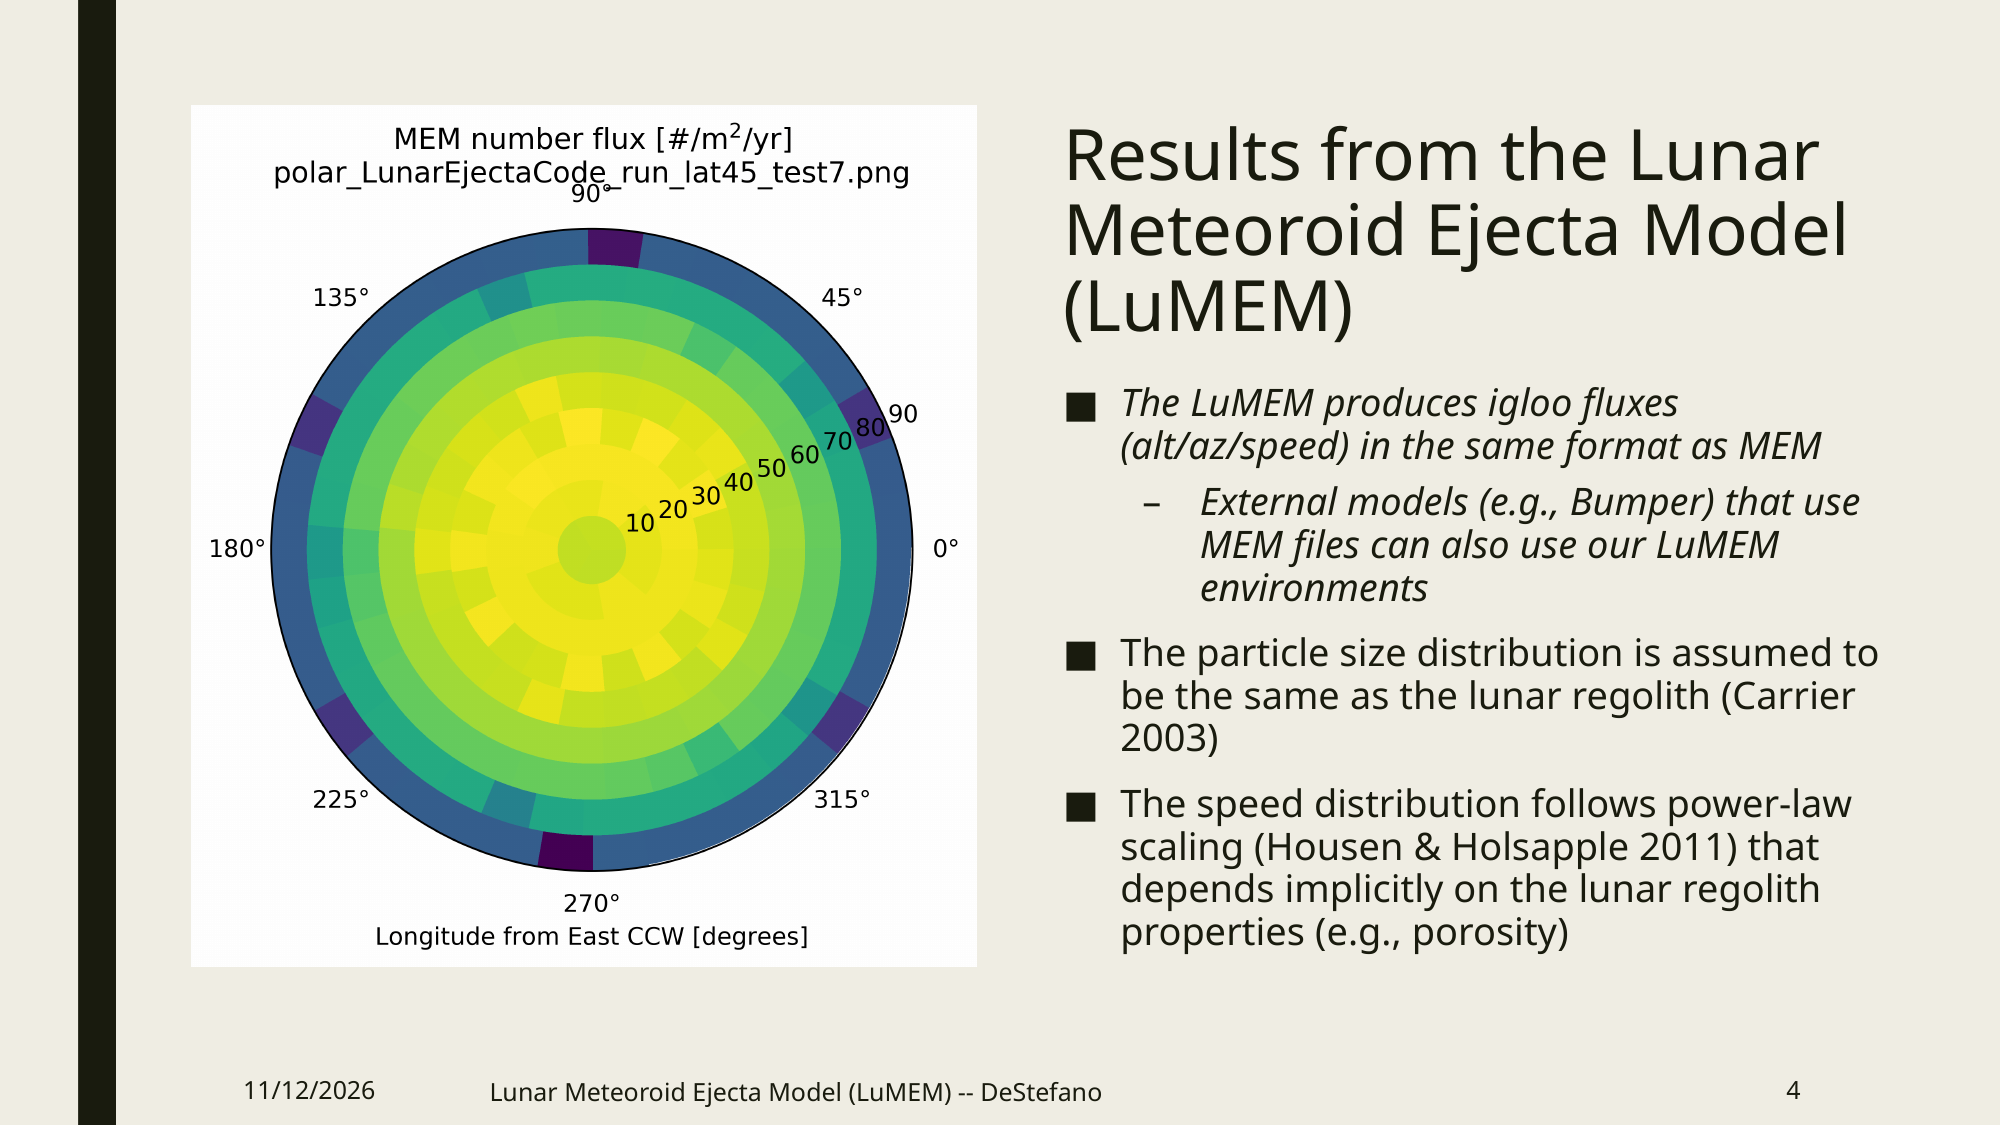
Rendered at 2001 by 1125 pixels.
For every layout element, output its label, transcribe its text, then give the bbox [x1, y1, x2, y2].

picture [191, 105, 977, 967]
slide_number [228, 1058, 426, 1125]
slide_number 4 [1553, 1058, 1816, 1125]
text_box [76, 0, 119, 1125]
list The LuMEM produces igloo fluxes (alt/az/speed) in the same format as MEM External models (e.g., Bumper) that use MEM files can also use our LuMEM environments The particle size distribution is assumed to be the same as the lunar regolith (Carrier 2003) The speed distribution follows power-law scaling (Housen & Holsapple 2011) that depends implicitly on the lunar regolith properties (e.g., porosity) [1048, 375, 1922, 963]
footer Lunar Meteoroid Ejecta Model (LuMEM) -- DeStefano [474, 1058, 1505, 1125]
title Results from the Lunar Meteoroid Ejecta Model (LuMEM) [1048, 112, 1890, 357]
